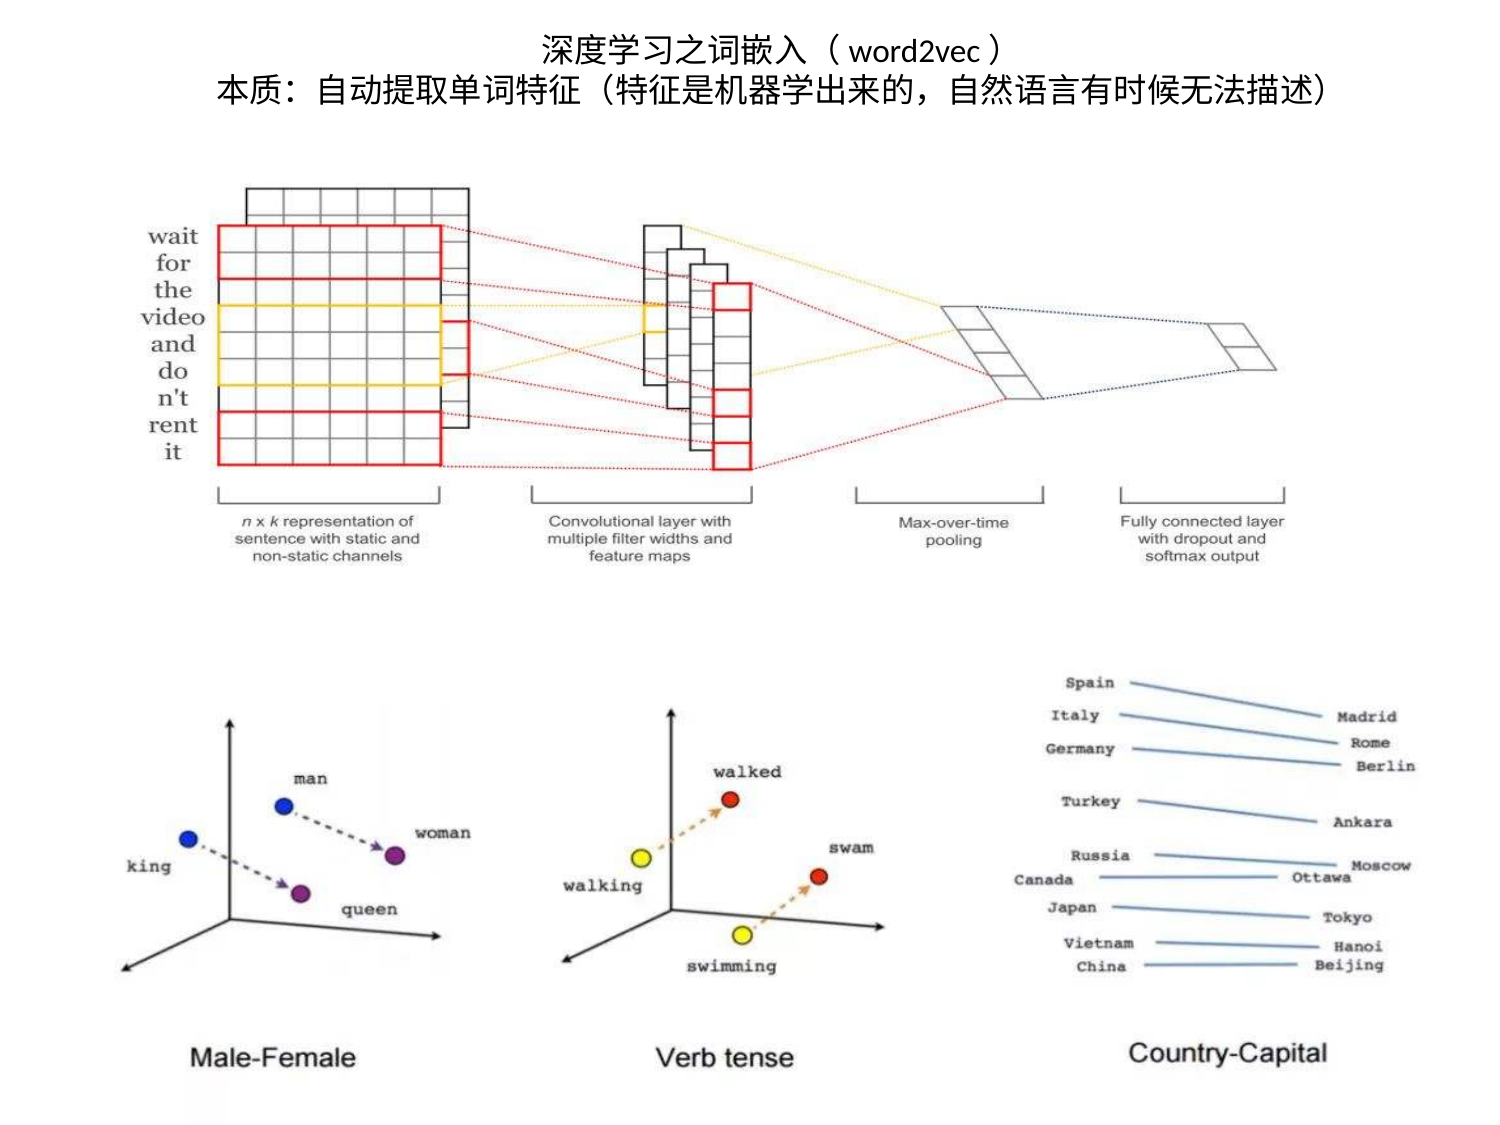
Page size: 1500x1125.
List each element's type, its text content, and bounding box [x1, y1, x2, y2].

title 深度学习之词嵌入（word2vec） 本质：自动提取单词特征（特征是机器学出来的，自然语言有时候无法描述） [106, 0, 1457, 163]
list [84, 612, 1461, 1125]
picture [83, 156, 1422, 607]
